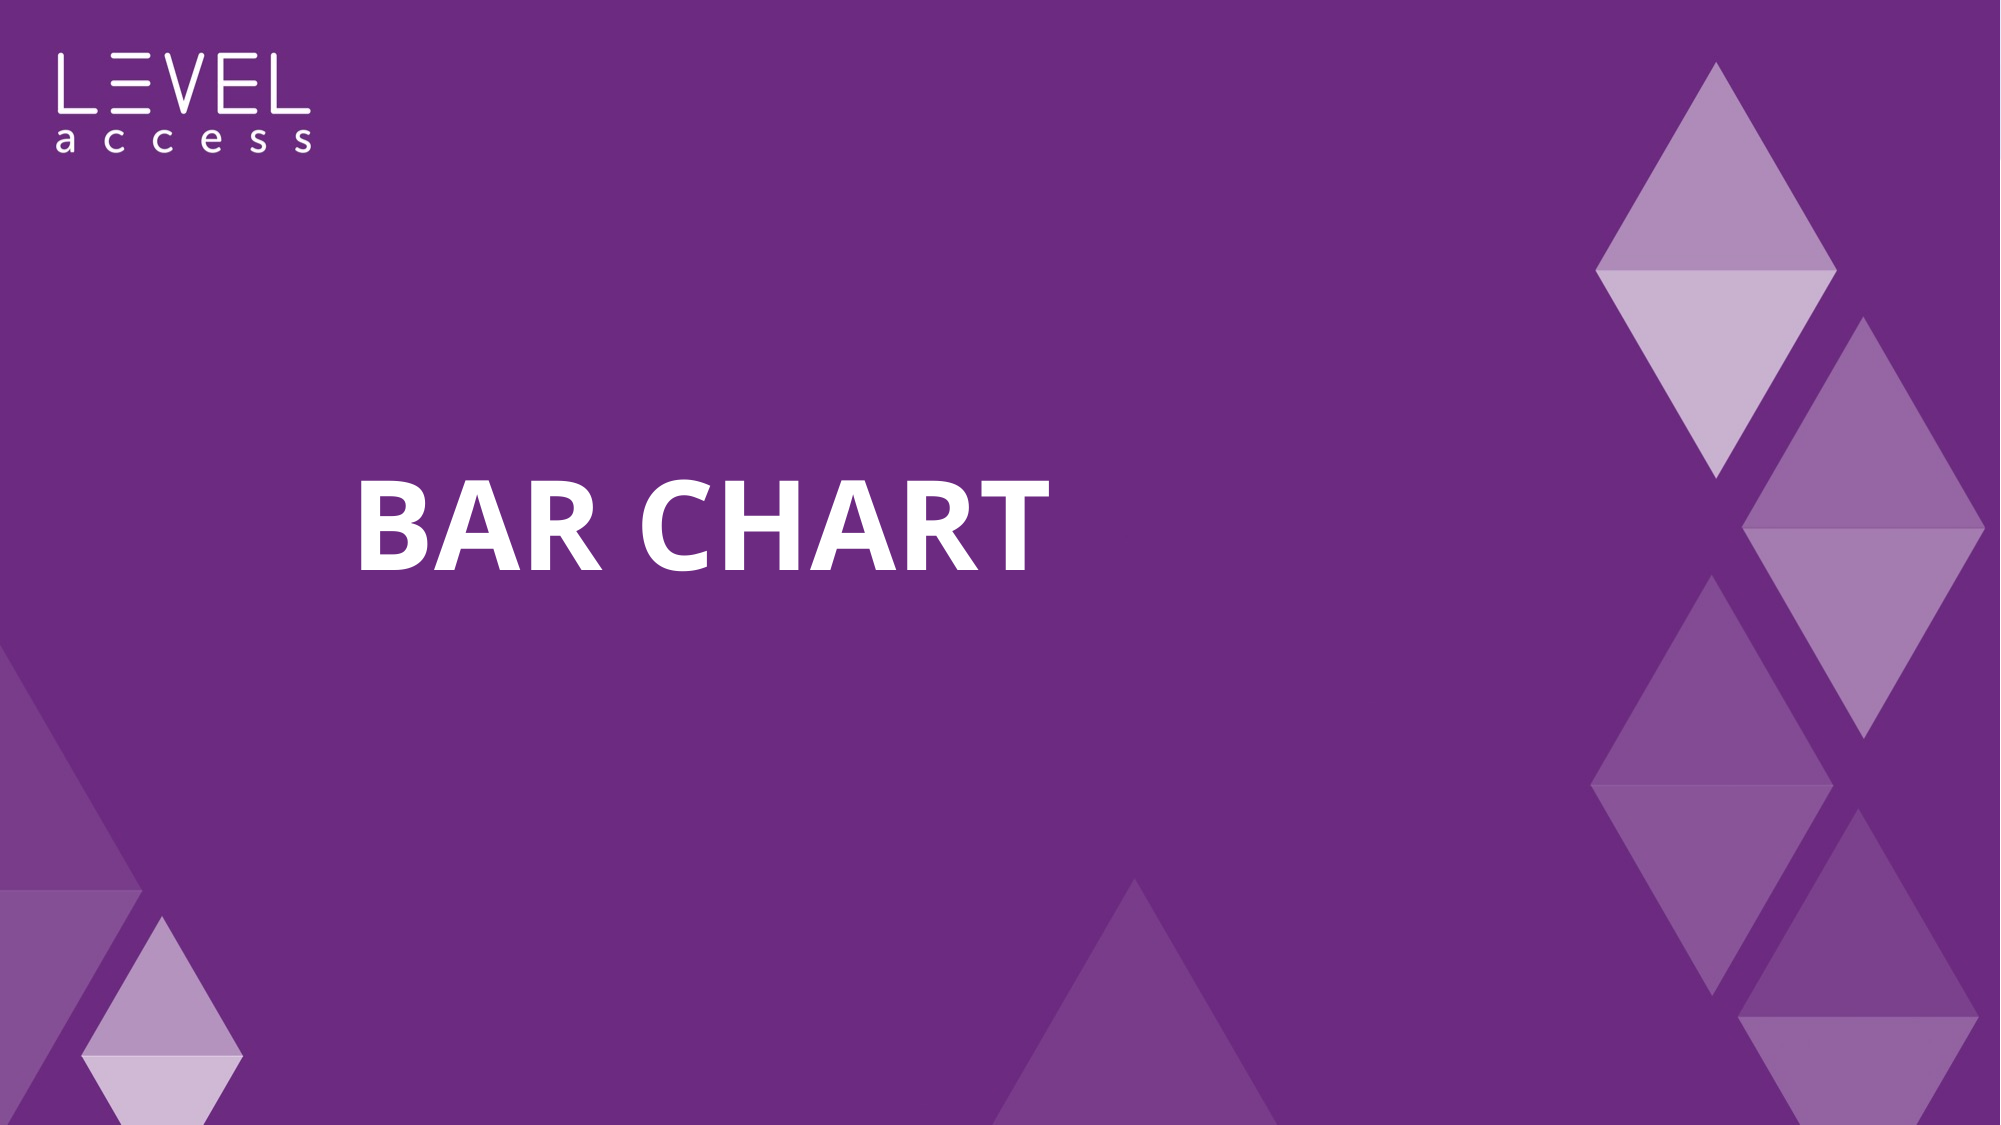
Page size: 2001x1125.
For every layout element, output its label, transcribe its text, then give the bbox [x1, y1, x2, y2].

title Bar Chart [335, 309, 1362, 752]
picture [0, 0, 2001, 1125]
